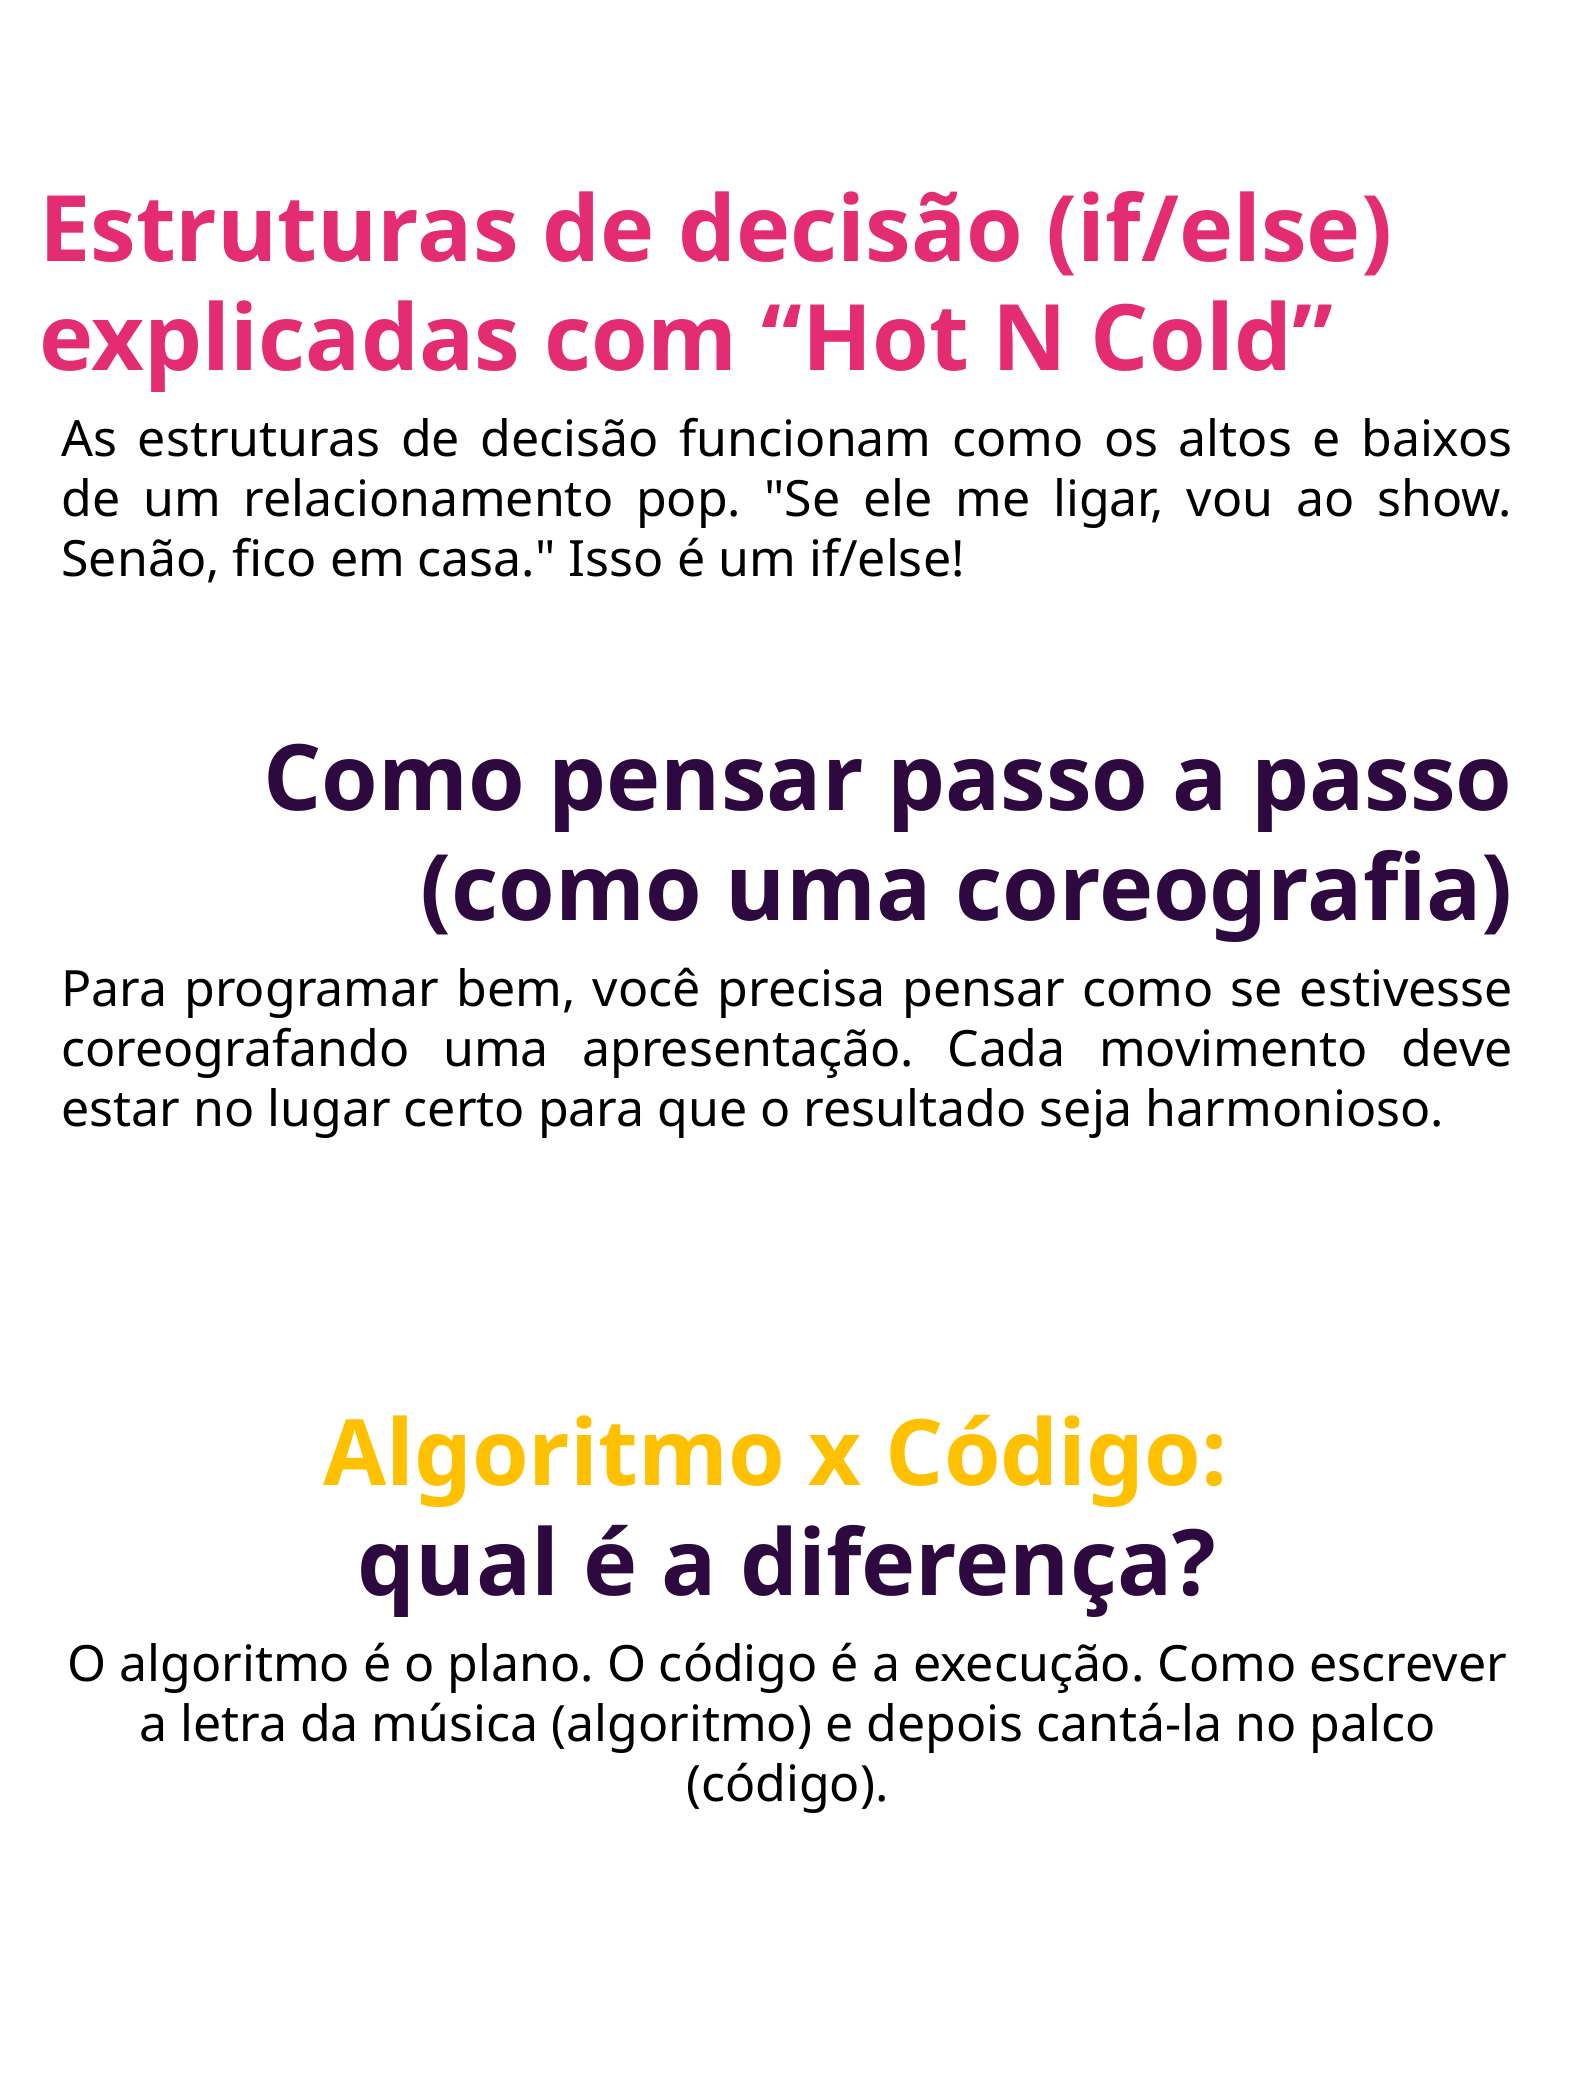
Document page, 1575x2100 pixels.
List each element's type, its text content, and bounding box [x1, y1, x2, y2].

text_box Como pensar passo a passo (como uma coreografia) [46, 711, 1529, 947]
text_box As estruturas de decisão funcionam como os altos e baixos de um relacionamento pop. "Se ele me ligar, vou ao show. Senão, fico em casa." Isso é um if/else! [46, 399, 1529, 594]
text_box O algoritmo é o plano. O código é a execução. Como escrever a letra da música (algoritmo) e depois cantá-la no palco (código). [46, 1623, 1529, 1819]
text_box Algoritmo x Código: qual é a diferença? [104, 1386, 1470, 1622]
text_box Estruturas de decisão (if/else) explicadas com “Hot N Cold” [24, 161, 1507, 397]
text_box Para programar bem, você precisa pensar como se estivesse coreografando uma apresentação. Cada movimento deve estar no lugar certo para que o resultado seja harmonioso. [46, 948, 1529, 1144]
